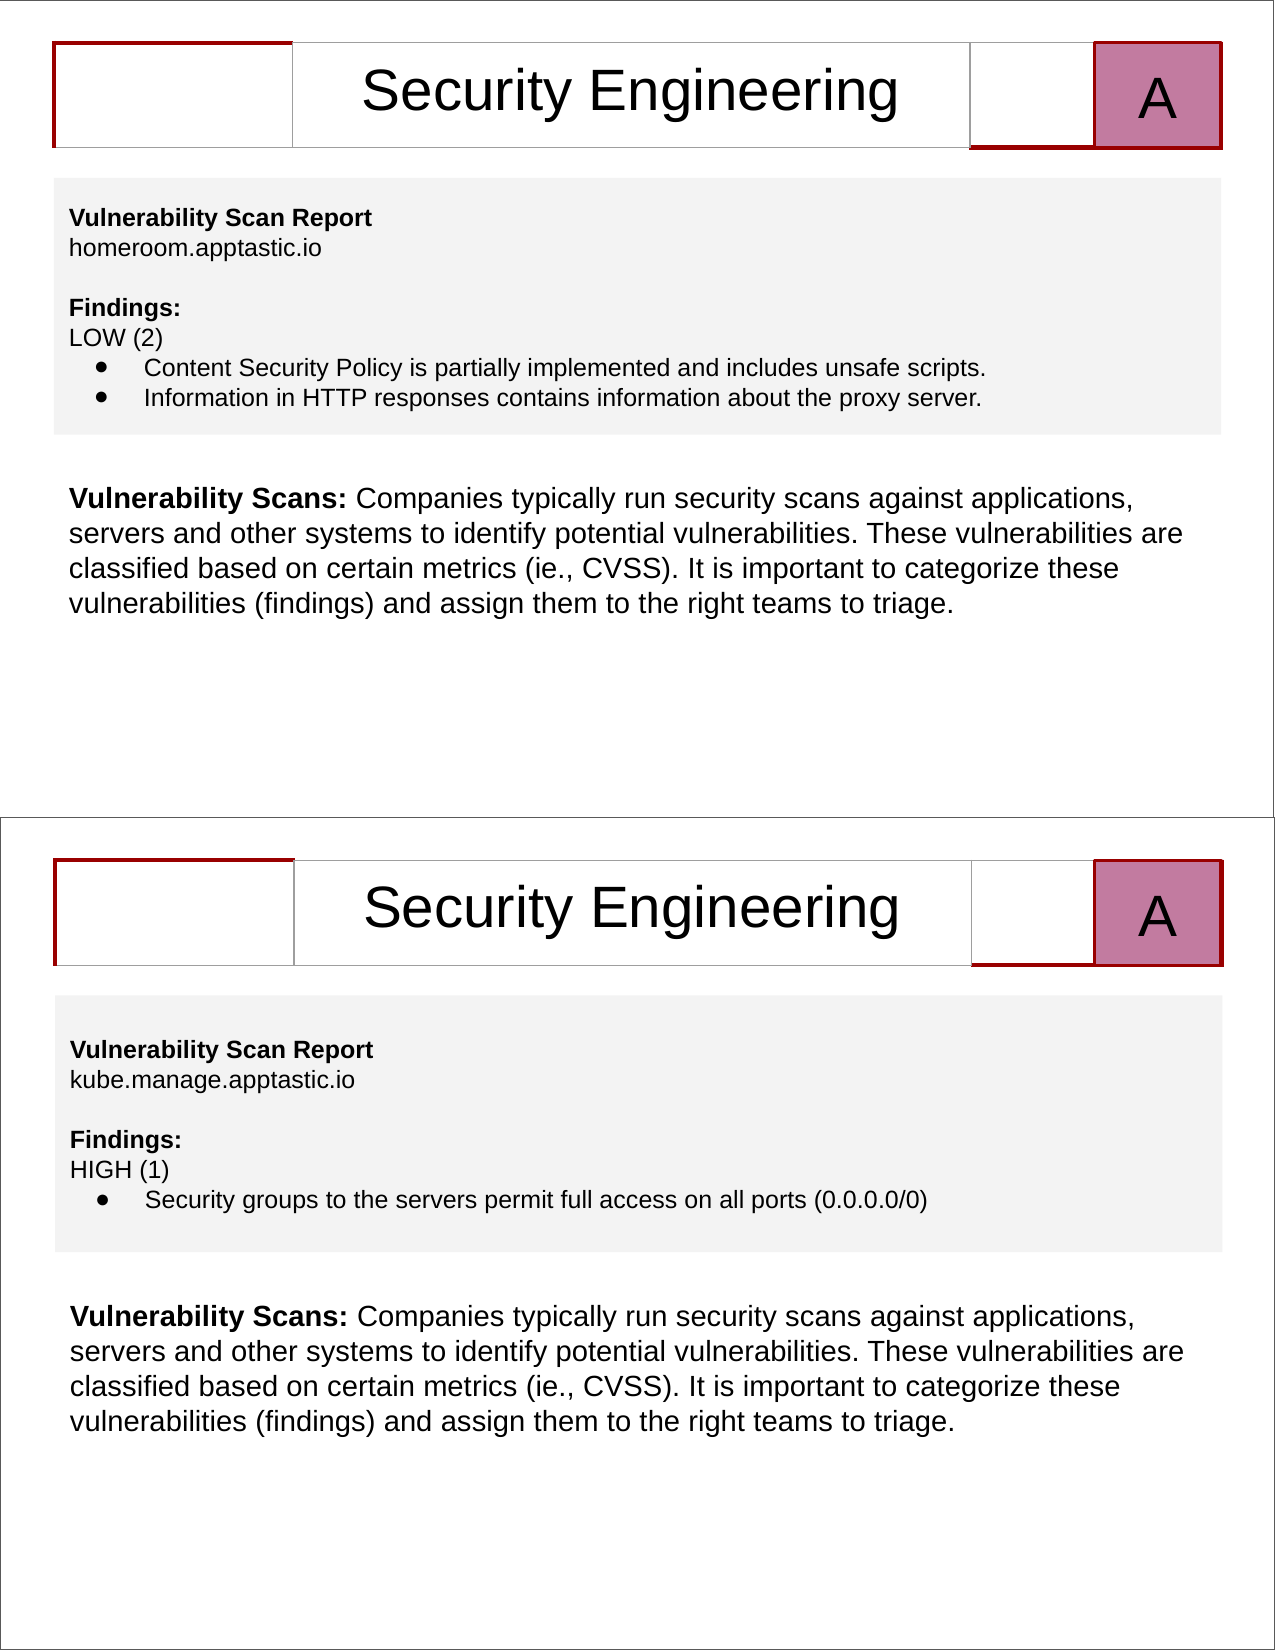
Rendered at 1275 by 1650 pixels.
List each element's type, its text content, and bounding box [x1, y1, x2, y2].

text_box Vulnerability Scans: Companies typically run security scans against applications, servers and other systems to identify potential vulnerabilities. These vulnerabilities are classified based on certain metrics (ie., CVSS). It is important to categorize these vulnerabilities (findings) and assign them to the right teams to triage. [53, 464, 1222, 731]
table_header [971, 43, 1094, 145]
table_header Security Engineering [295, 861, 971, 965]
table_header [972, 861, 1094, 963]
text_box Vulnerability Scans: Companies typically run security scans against applications, servers and other systems to identify potential vulnerabilities. These vulnerabilities are classified based on certain metrics (ie., CVSS). It is important to categorize these vulnerabilities (findings) and assign them to the right teams to triage. [55, 1282, 1223, 1549]
table_header [57, 862, 293, 965]
text_box [0, 817, 1275, 1650]
text_box Vulnerability Scan Report kube.manage.apptastic.io Findings: HIGH (1) Security groups to the servers permit full access on all ports (0.0.0.0/0) [55, 995, 1223, 1253]
table_header Security Engineering [293, 43, 969, 147]
text_box [0, 0, 1274, 817]
table_header [56, 45, 292, 147]
text_box A [1094, 42, 1222, 148]
text_box A [1094, 860, 1222, 966]
text_box Vulnerability Scan Report homeroom.apptastic.io Findings: LOW (2) Content Security Policy is partially implemented and includes unsafe scripts. Information in HTTP responses contains information about the proxy server. [53, 177, 1222, 435]
